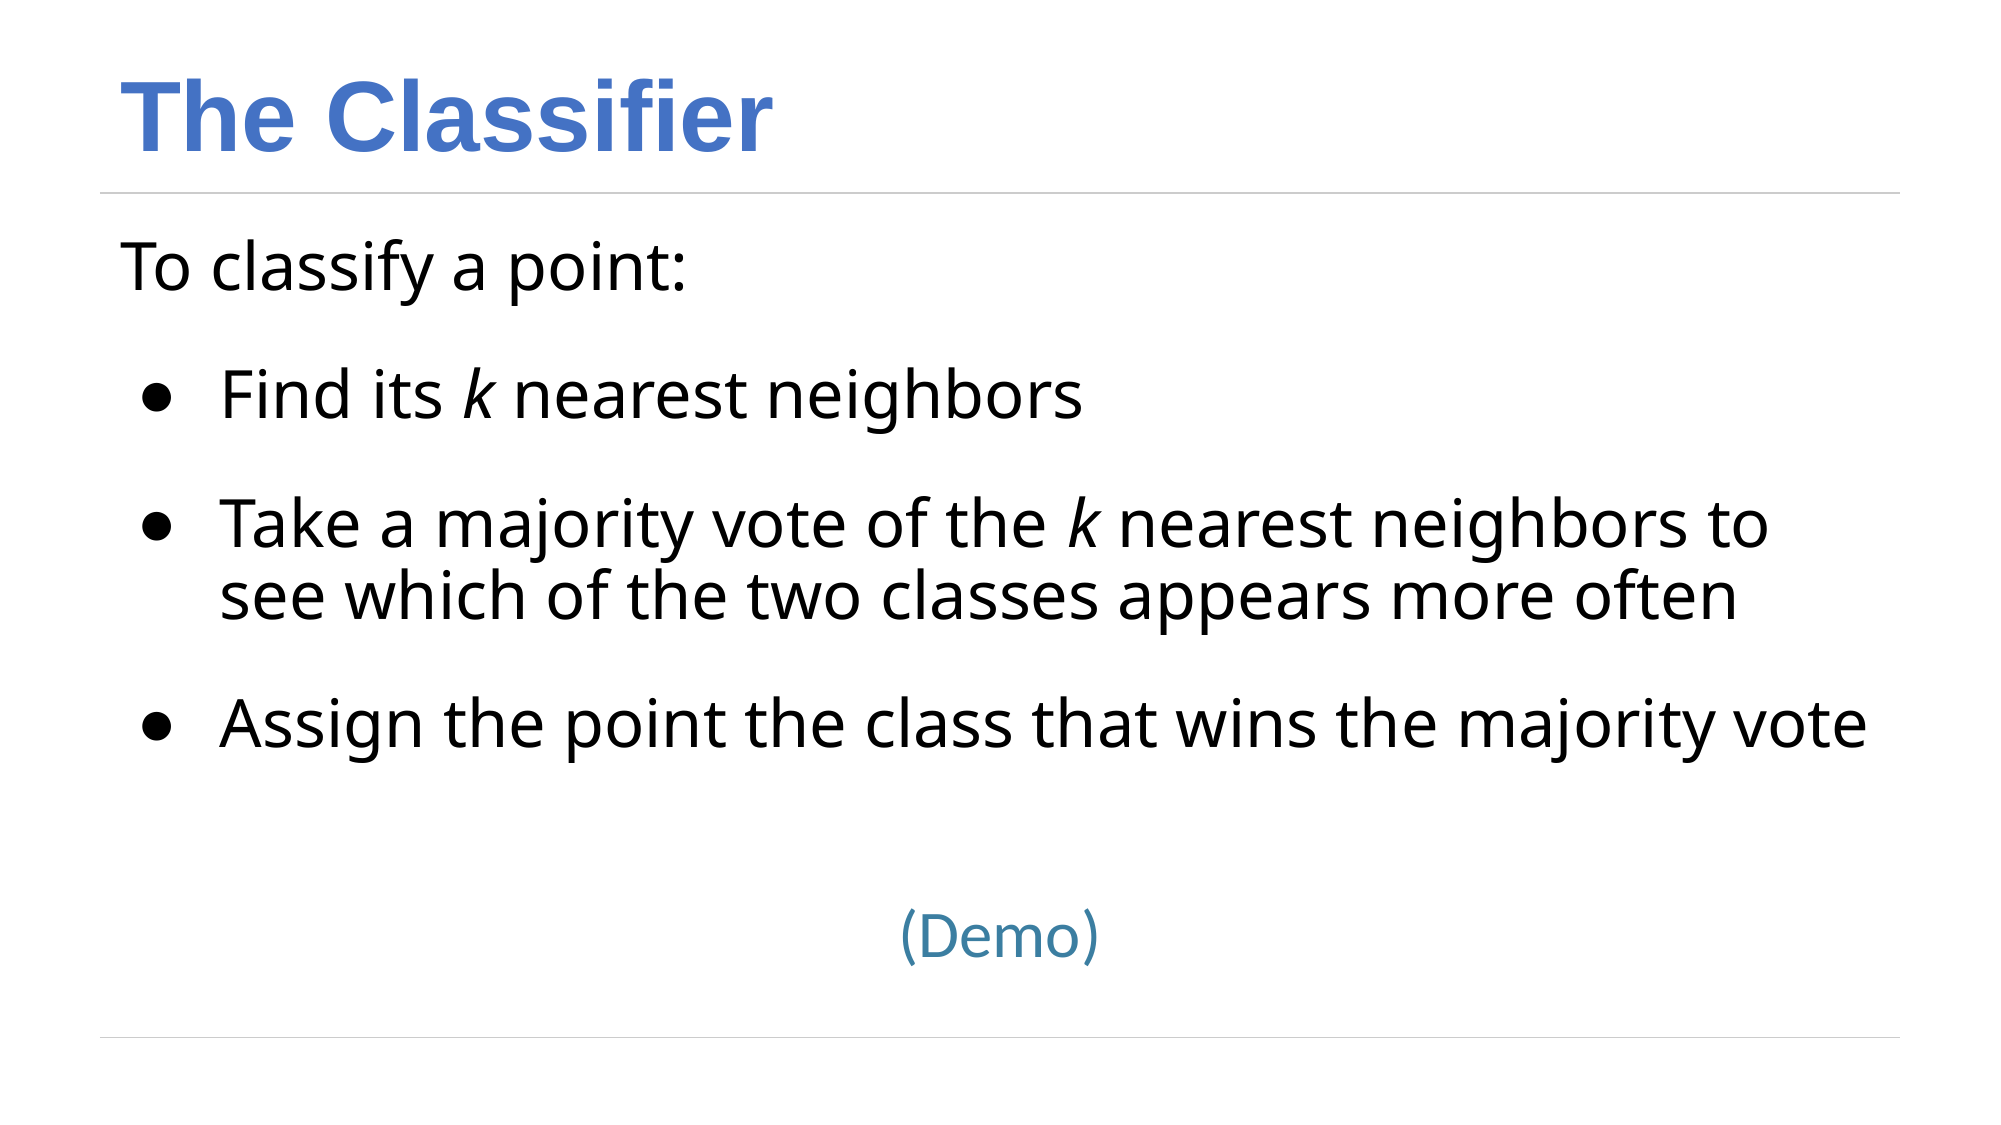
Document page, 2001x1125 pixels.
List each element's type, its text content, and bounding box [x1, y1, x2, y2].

text_box (Demo) [846, 870, 1154, 1005]
list To classify a point: Find its k nearest neighbors Take a majority vote of the k nearest neighbors to see which of the two classes appears more often Assign the point the class that wins the majority vote [99, 212, 1900, 1005]
title The Classifier [99, 45, 1567, 193]
